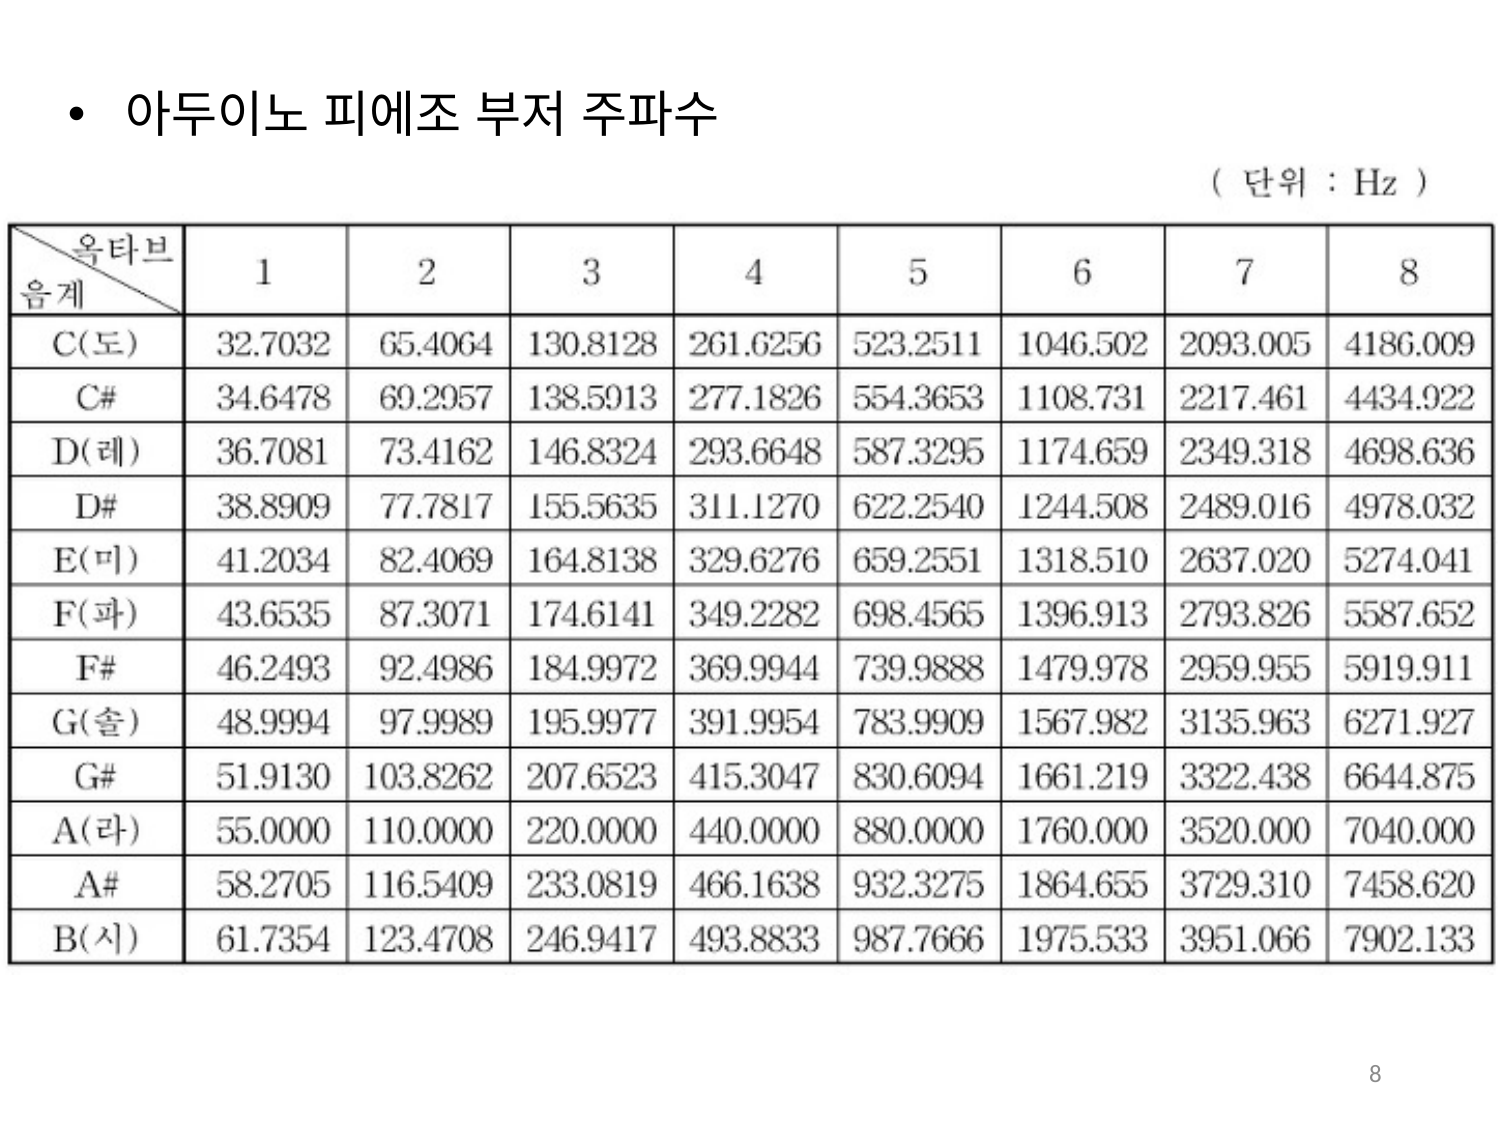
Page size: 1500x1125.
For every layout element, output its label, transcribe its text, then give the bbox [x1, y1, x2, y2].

text_box 아두이노 피에조 부저 주파수 [53, 82, 1347, 150]
slide_number 8 [1059, 1042, 1397, 1103]
picture [0, 150, 1500, 975]
